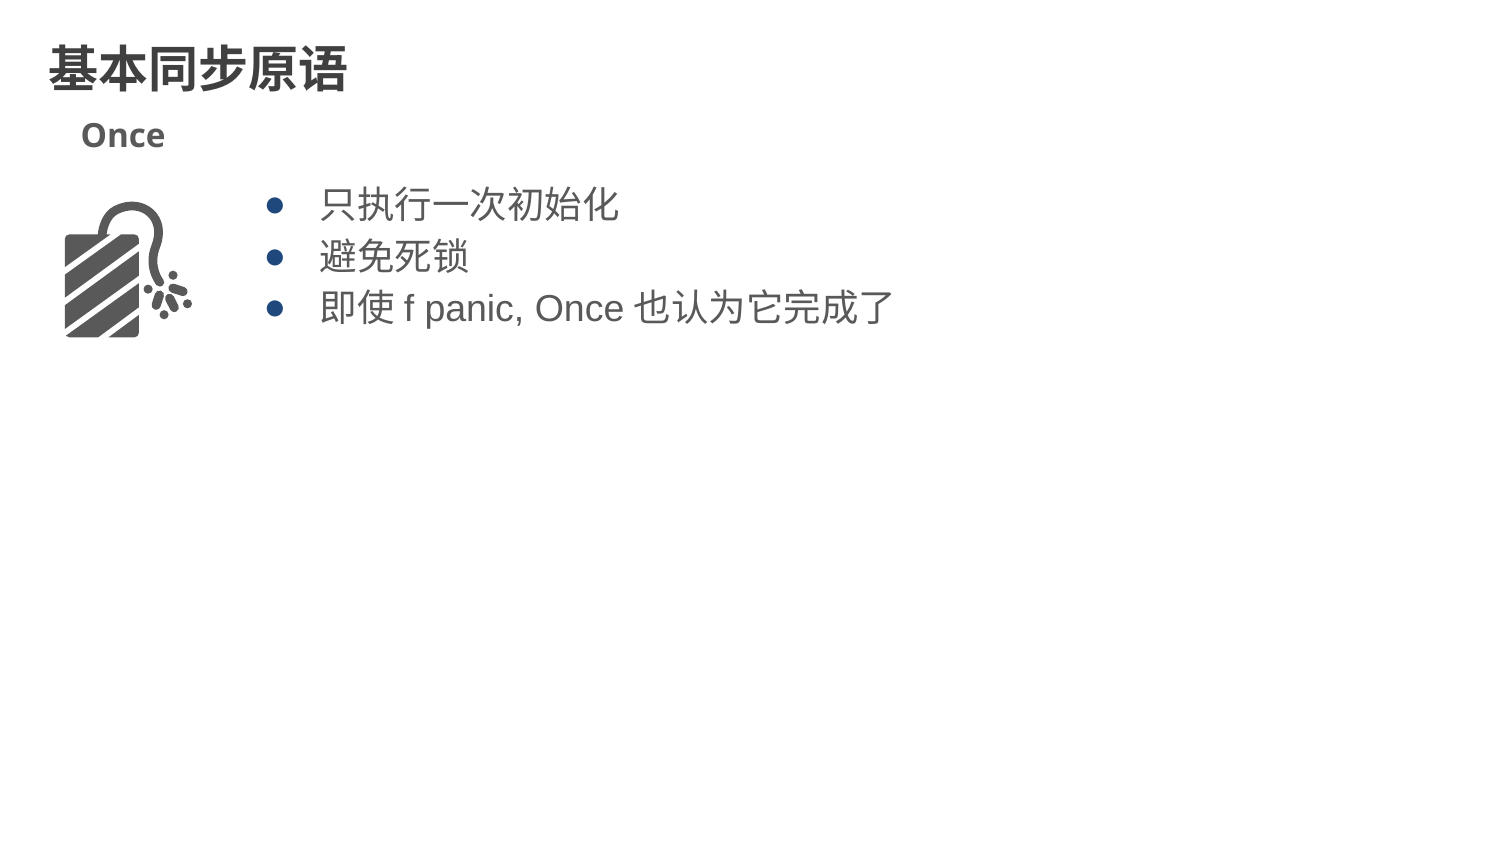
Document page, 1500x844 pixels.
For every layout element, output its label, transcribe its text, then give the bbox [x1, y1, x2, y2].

text_box [64, 201, 165, 287]
text_box [182, 299, 193, 309]
text_box 基本同步原语 [32, 29, 567, 106]
text_box [159, 310, 169, 320]
text_box Once [64, 106, 316, 163]
text_box [64, 234, 139, 298]
text_box 只执行一次初始化 避免死锁 即使f panic, Once也认为它完成了 [229, 159, 1449, 757]
text_box [151, 290, 164, 310]
text_box [168, 270, 178, 280]
text_box [64, 251, 139, 329]
text_box [65, 283, 139, 338]
text_box [165, 283, 188, 313]
text_box [143, 284, 153, 294]
